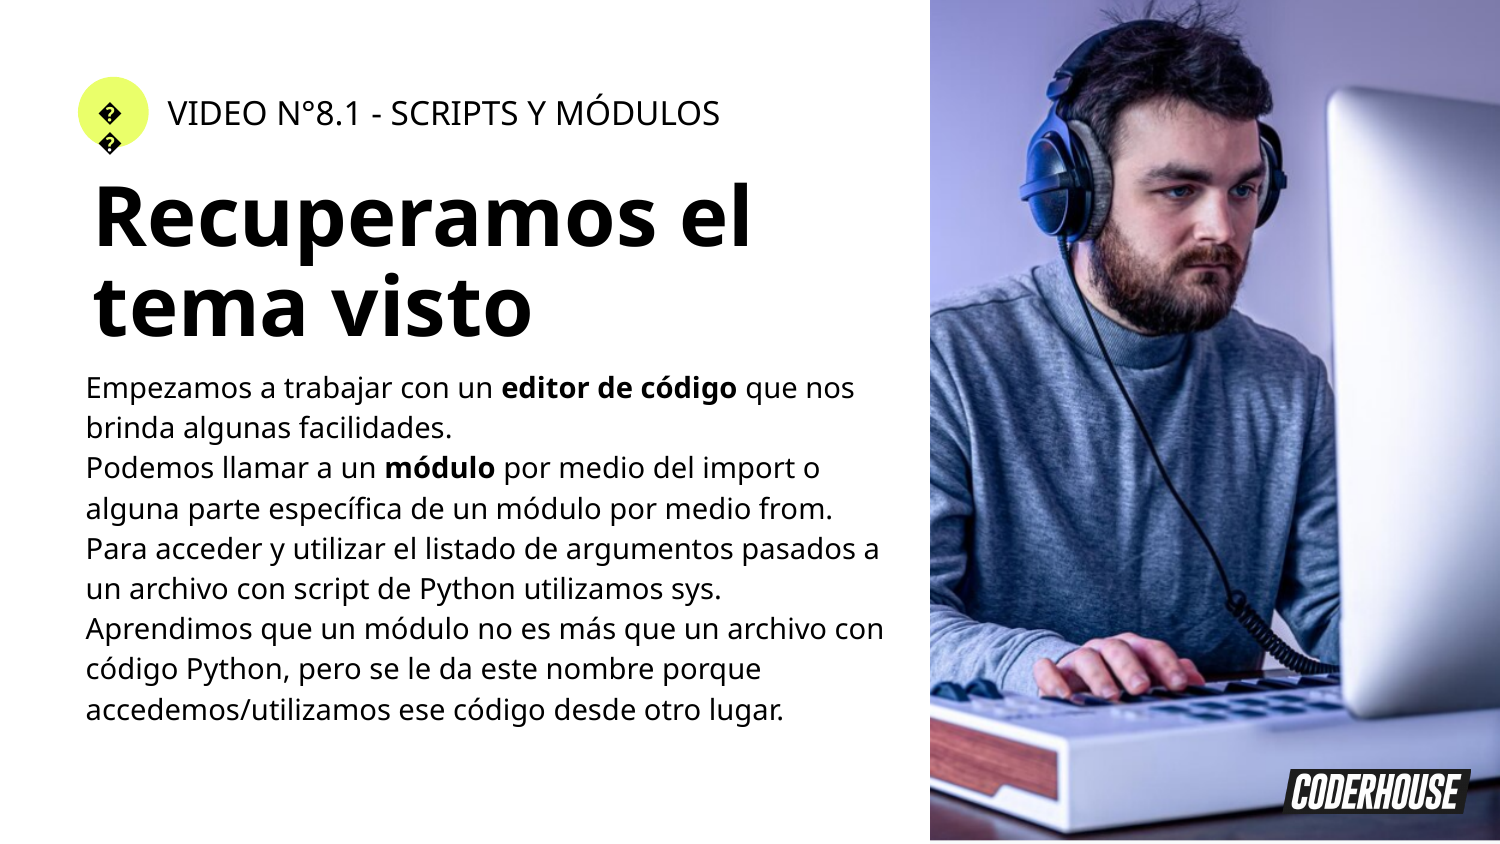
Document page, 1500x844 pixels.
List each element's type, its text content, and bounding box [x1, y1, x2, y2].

picture [930, 0, 1500, 844]
text_box Recuperamos el tema visto [78, 159, 874, 349]
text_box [77, 76, 149, 148]
text_box Empezamos a trabajar con un editor de código que nos brinda algunas facilidades. Podemos llamar a un módulo por medio del import o alguna parte específica de un módulo por medio from. Para acceder y utilizar el listado de argumentos pasados a un archivo con script de Python utilizamos sys. Aprendimos que un módulo no es más que un archivo con código Python, pero se le da este nombre porque accedemos/utilizamos ese código desde otro lugar. [70, 349, 906, 741]
text_box VIDEO N°8.1 - SCRIPTS Y MÓDULOS [152, 76, 842, 147]
